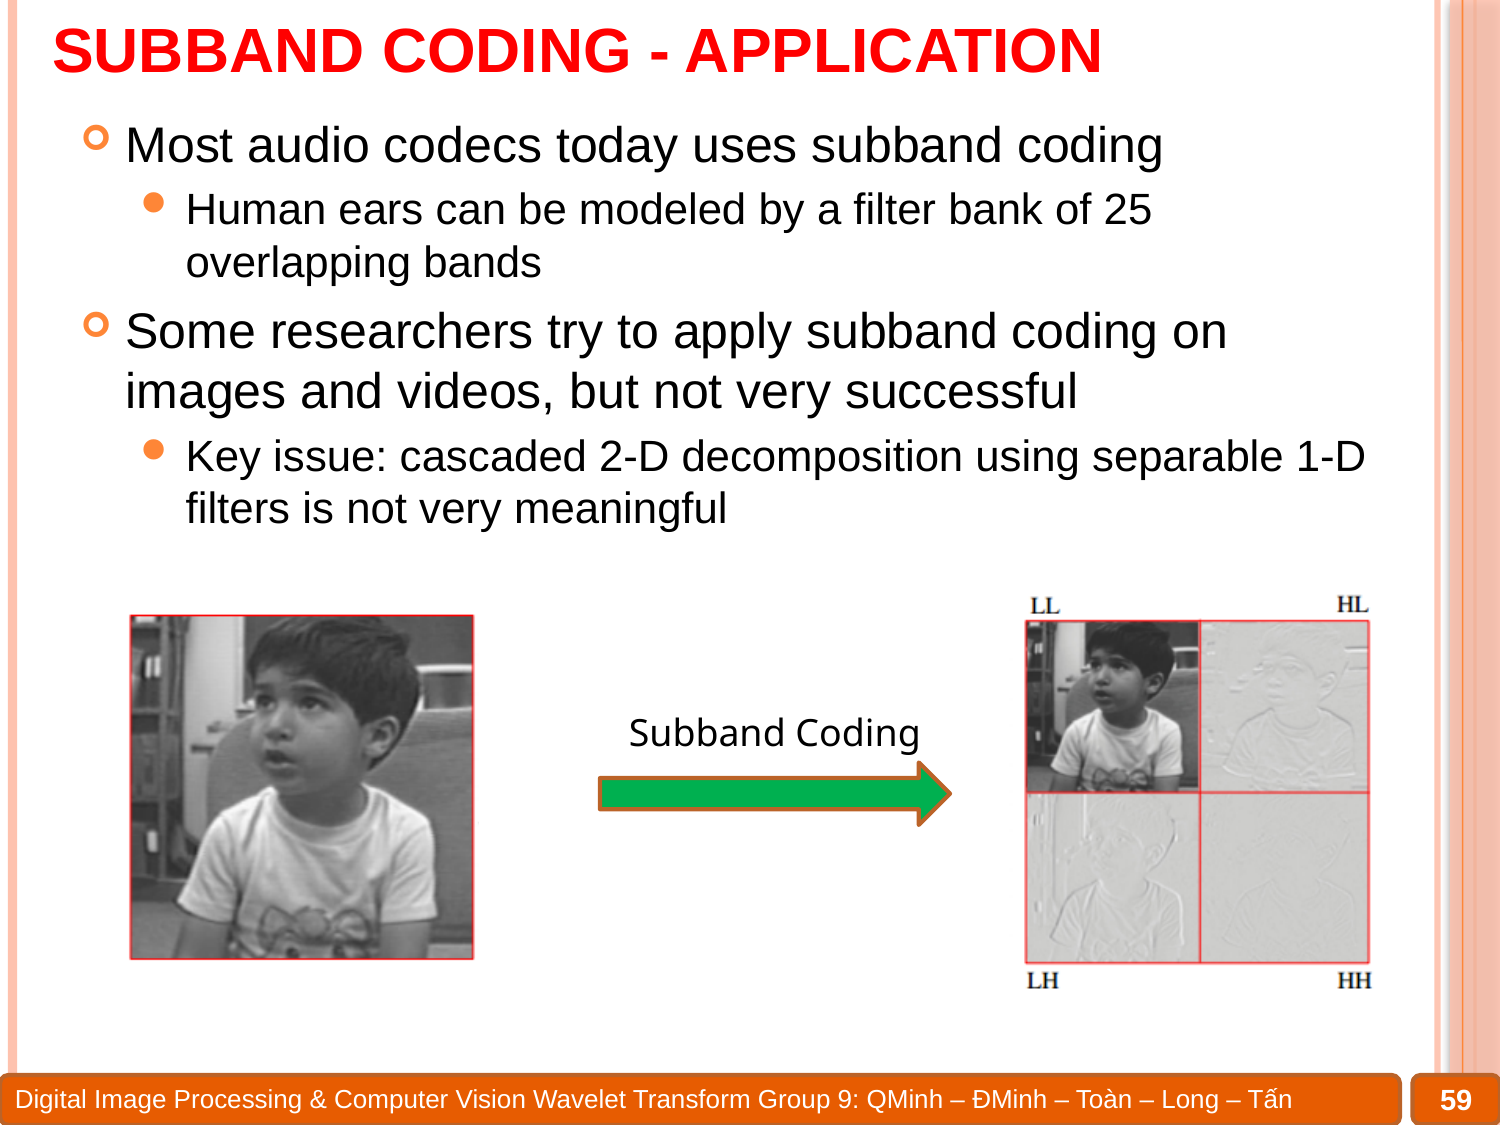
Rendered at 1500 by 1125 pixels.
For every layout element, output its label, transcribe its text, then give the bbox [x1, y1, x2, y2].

title Subband Coding - Application [37, 12, 1425, 93]
text_box Subband Coding [614, 701, 936, 762]
picture [124, 611, 480, 963]
slide_number 59 [1412, 1074, 1500, 1123]
picture [998, 581, 1395, 1006]
list Most audio codecs today uses subband coding Human ears can be modeled by a filter bank of 25 overlapping bands Some researchers try to apply subband coding on images and videos, but not very successful Key issue: cascaded 2-D decomposition using separable 1-D filters is not very meaningful [65, 105, 1391, 1018]
text_box [597, 762, 953, 827]
